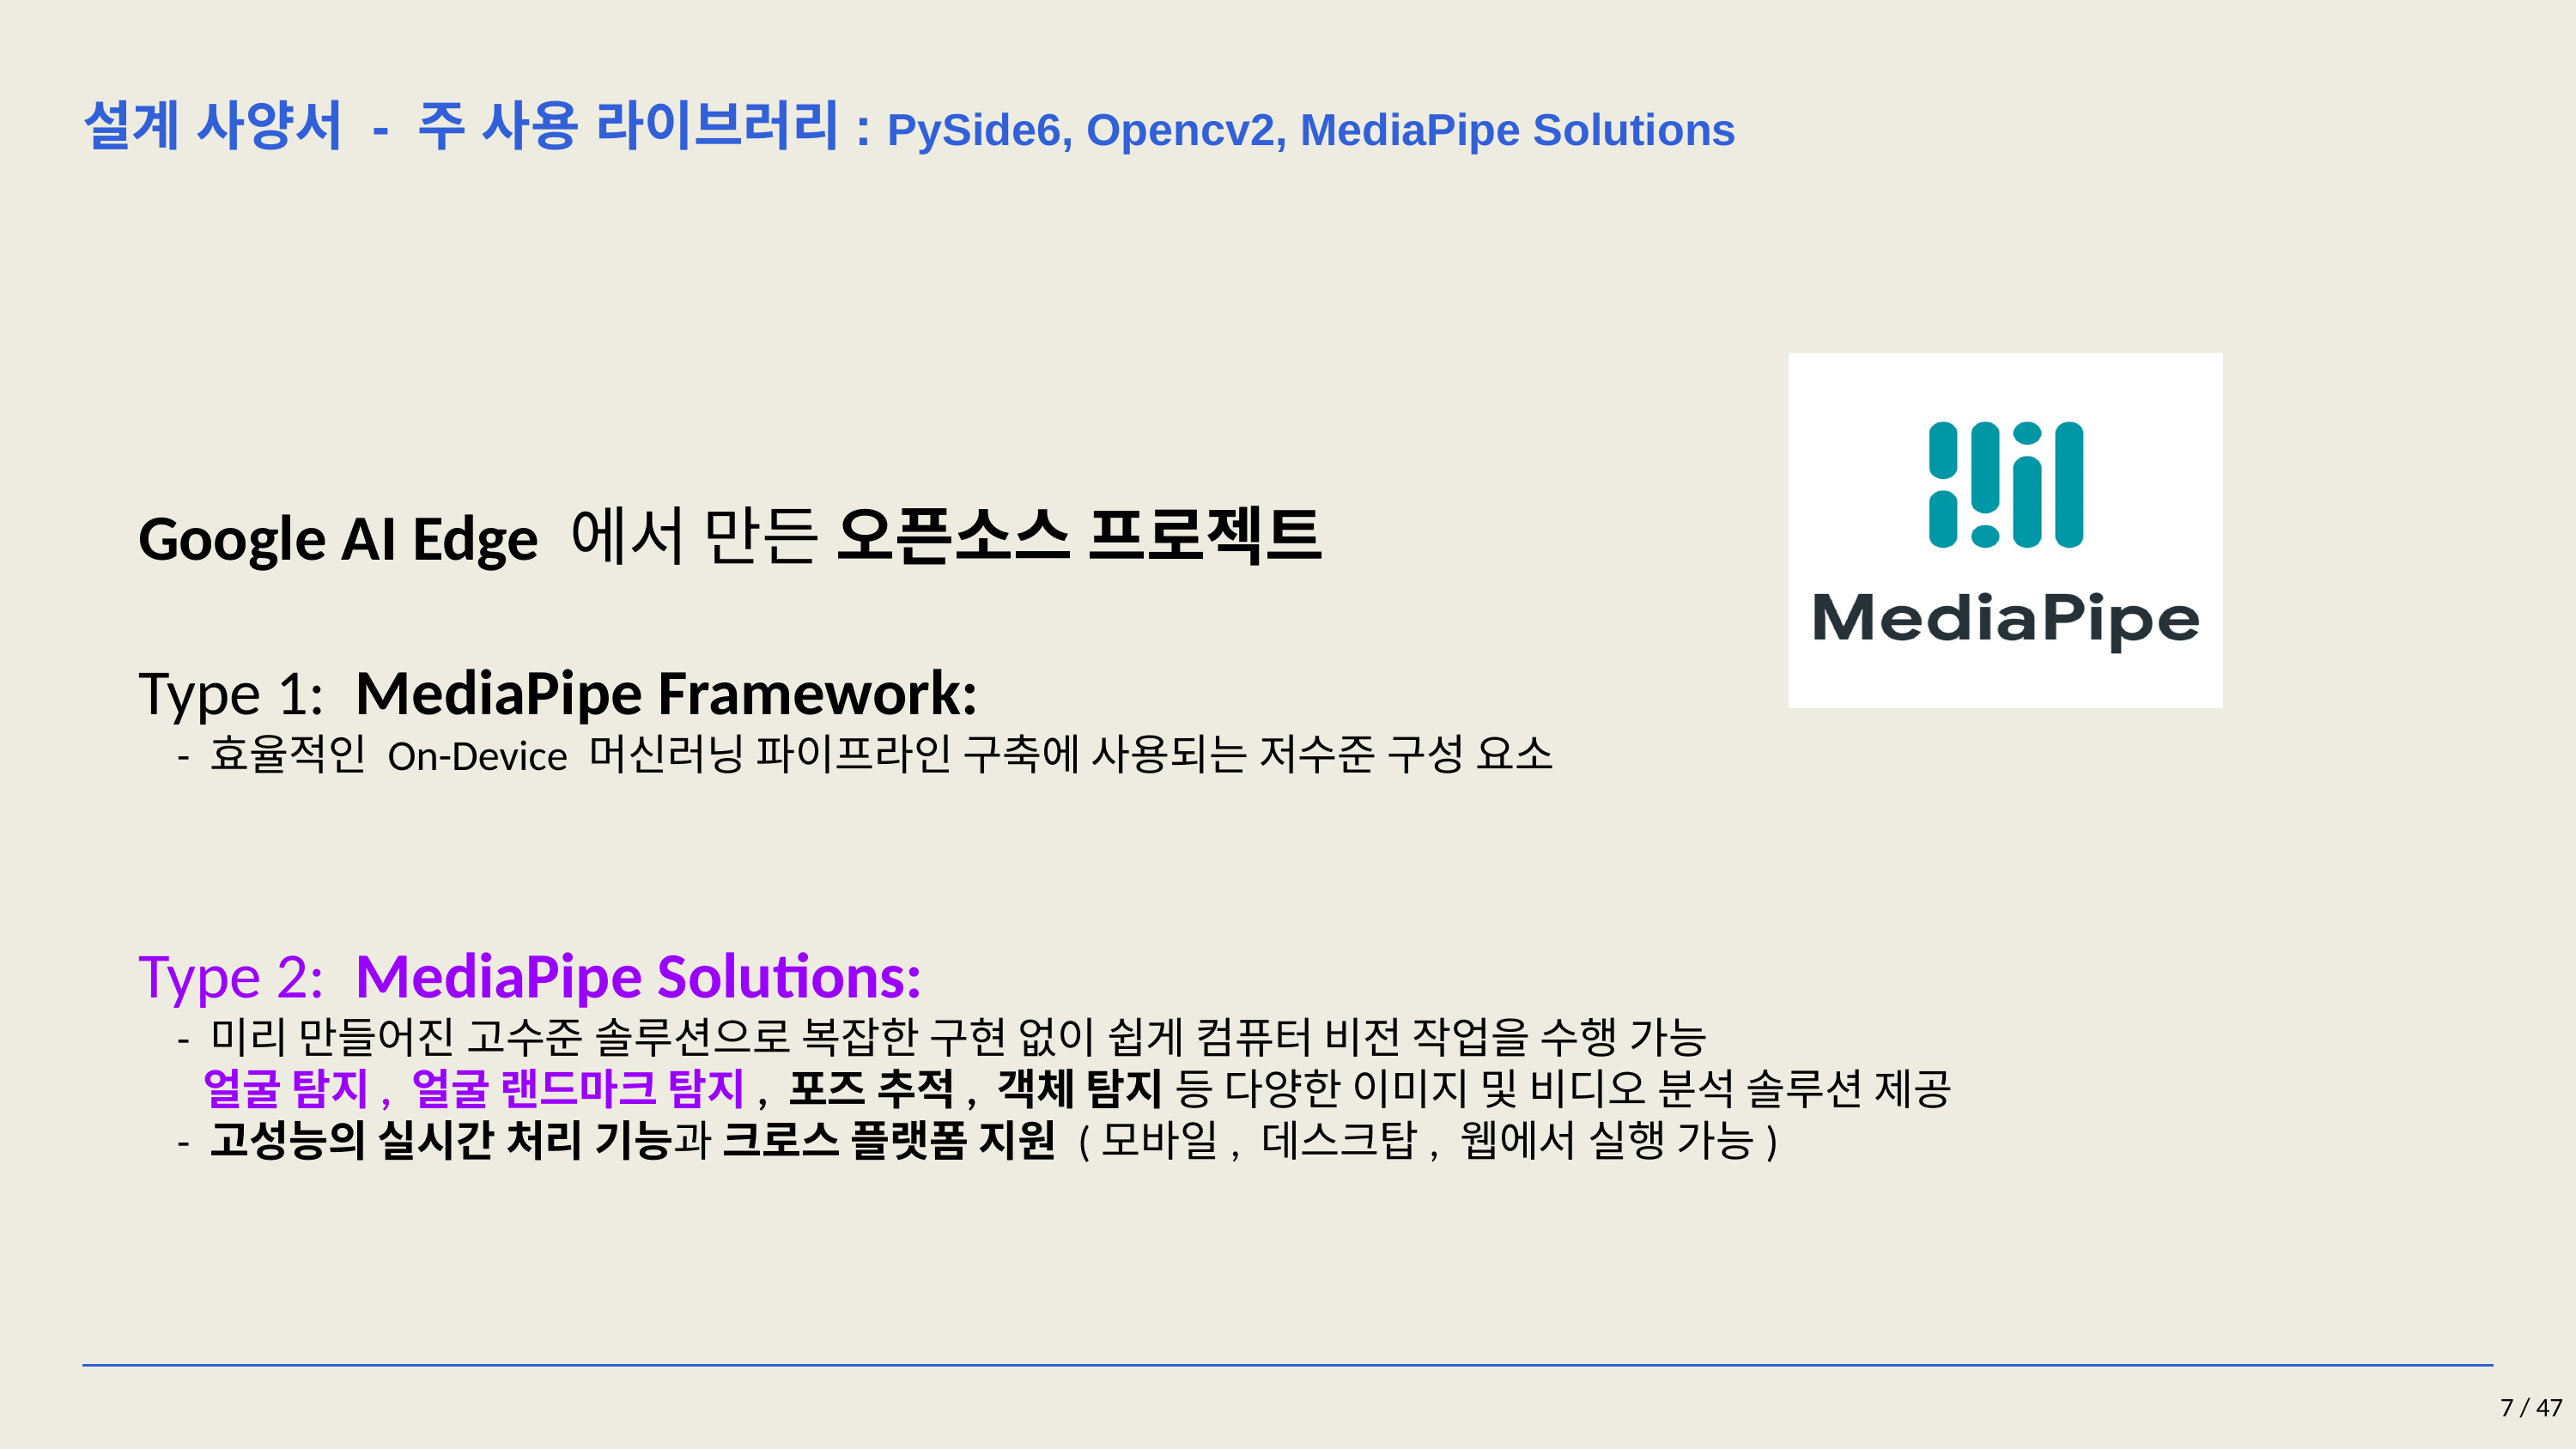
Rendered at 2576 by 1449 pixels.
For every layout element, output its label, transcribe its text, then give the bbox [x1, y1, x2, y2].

picture [1789, 352, 2223, 708]
text_box Google AI Edge 에서 만든 오픈소스 프로젝트 Type 1: MediaPipe Framework: - 효율적인 On-Device 머신러닝 파이프라인 구축에 사용되는 저수준 구성 요소 Type 2: MediaPipe Solutions: - 미리 만들어진 고수준 솔루션으로 복잡한 구현 없이 쉽게 컴퓨터 비전 작업을 수행 가능 얼굴 탐지, 얼굴 랜드마크 탐지, 포즈 추적, 객체 탐지 등 다양한 이미지 및 비디오 분석 솔루션 제공 - 고성능의 실시간 처리 기능과 크로스 플랫폼 지원 (모바일, 데스크탑, 웹에서 실행 가능) [125, 482, 2129, 1235]
text_box 설계 사양서 - 주 사용 라이브러리: PySide6, Opencv2, MediaPipe Solutions [82, 85, 1770, 190]
text_box 7 / 47 [2433, 1377, 2576, 1449]
